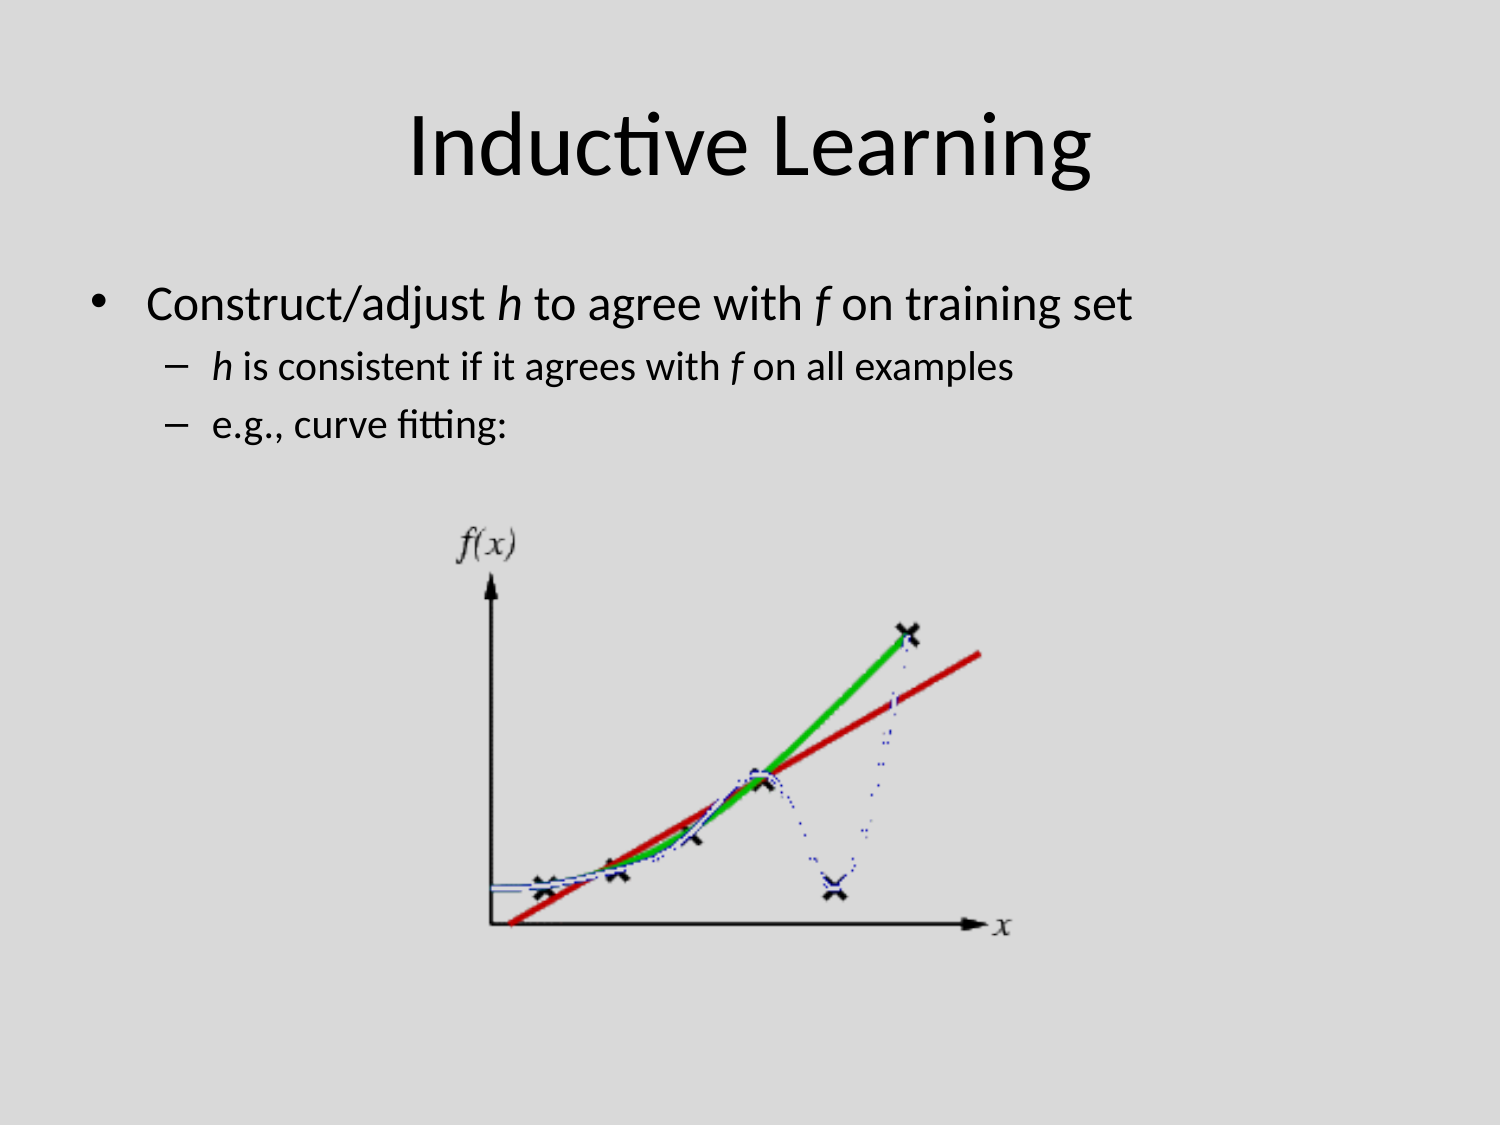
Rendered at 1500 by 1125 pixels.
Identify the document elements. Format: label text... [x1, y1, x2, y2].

list Construct/adjust h to agree with f on training set h is consistent if it agrees with f on all examples e.g., curve fitting: [75, 262, 1425, 1005]
picture [454, 520, 1018, 1006]
title Inductive Learning [75, 45, 1425, 233]
